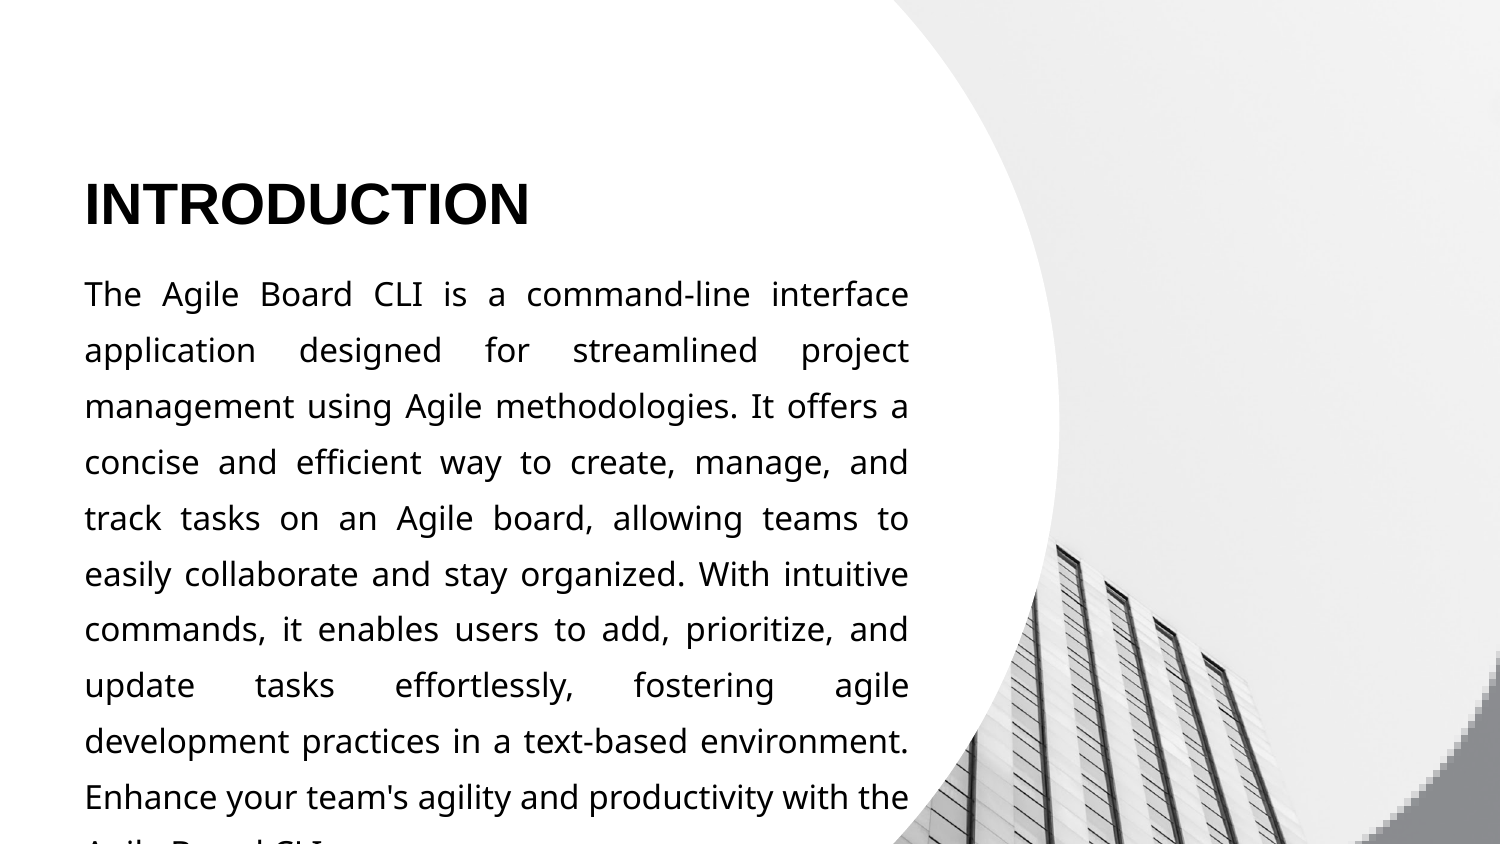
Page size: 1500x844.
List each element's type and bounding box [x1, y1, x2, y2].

text_box [1159, 546, 1500, 844]
text_box [1062, 0, 1500, 844]
text_box [0, 0, 1060, 844]
